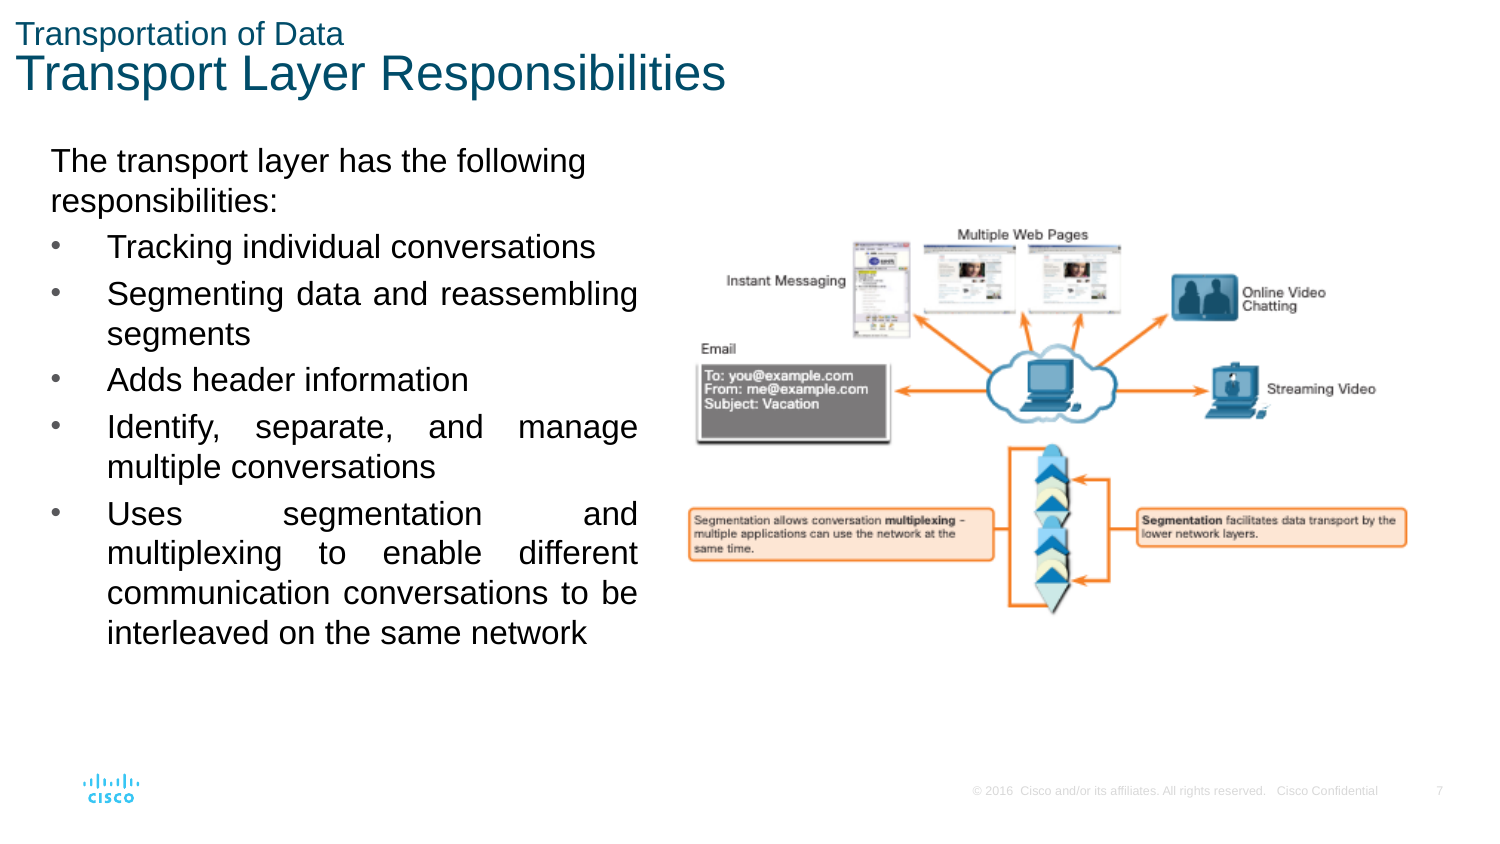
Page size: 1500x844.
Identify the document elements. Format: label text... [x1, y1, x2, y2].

list The transport layer has the following responsibilities: Tracking individual conversations Segmenting data and reassembling segments Adds header information Identify, separate, and manage multiple conversations Uses segmentation and multiplexing to enable different communication conversations to be interleaved on the same network [35, 131, 655, 766]
title Transportation of Data Transport Layer Responsibilities [0, 0, 1369, 121]
picture [684, 222, 1412, 622]
